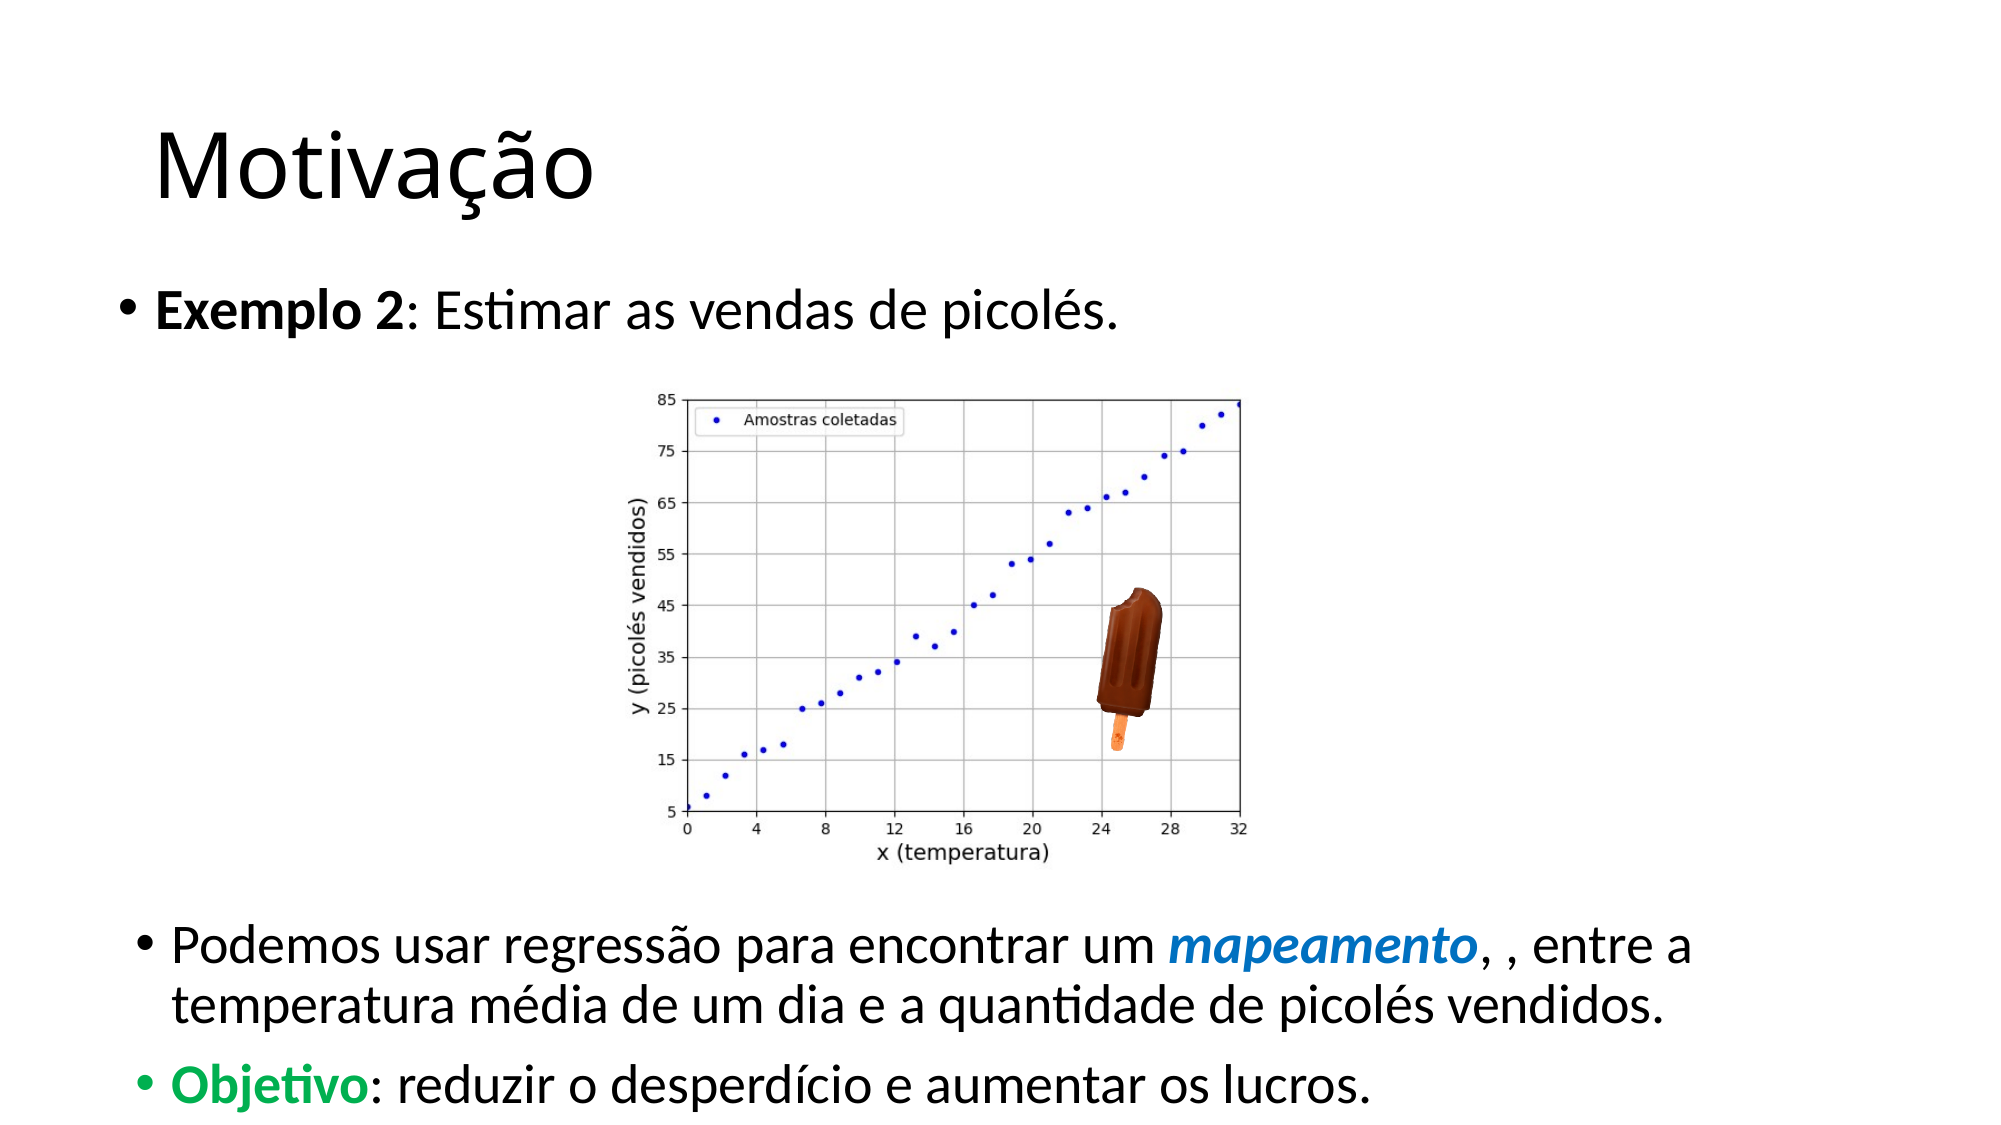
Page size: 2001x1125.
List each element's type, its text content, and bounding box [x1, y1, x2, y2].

picture [625, 387, 1249, 870]
list Exemplo 2: Estimar as vendas de picolés. [102, 271, 1828, 371]
title Motivação [137, 59, 1863, 278]
